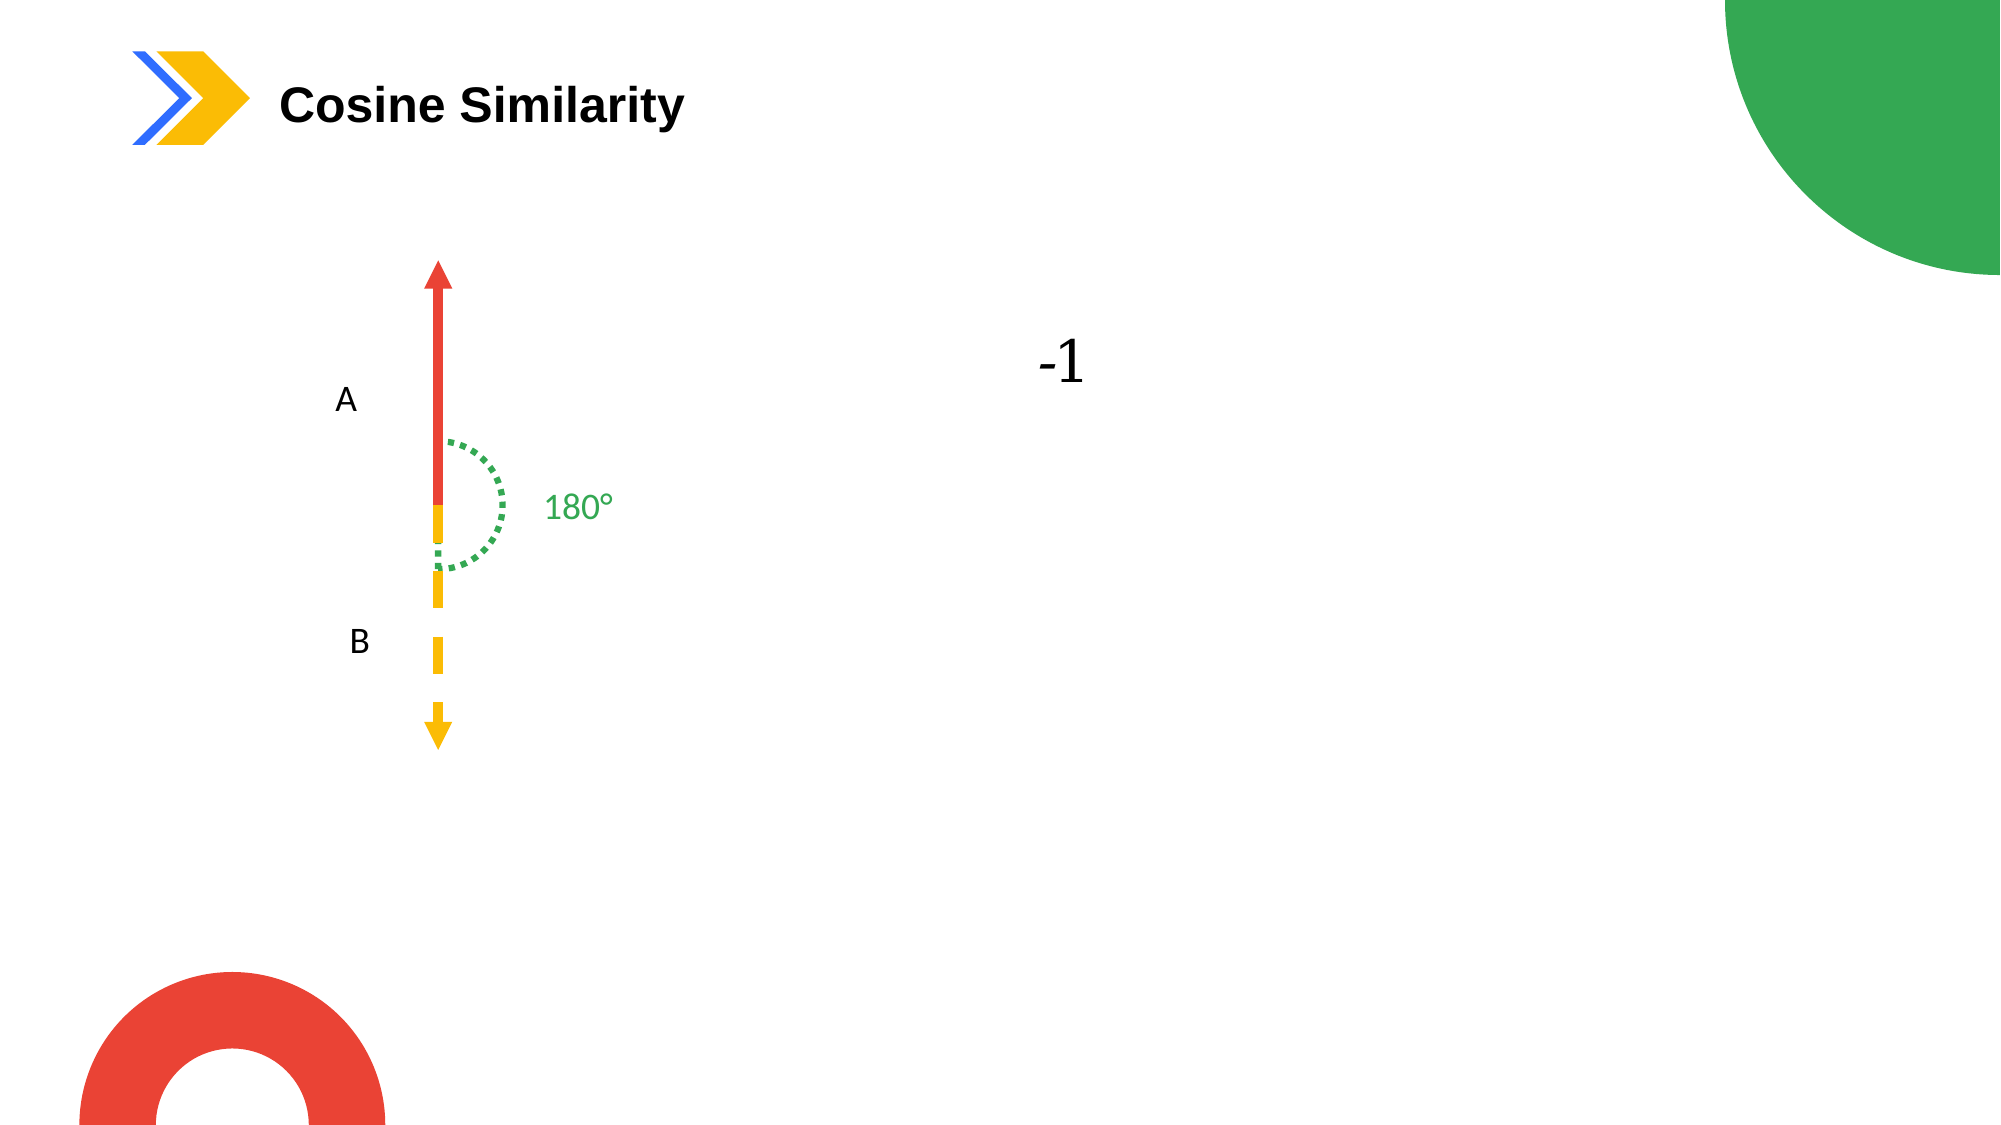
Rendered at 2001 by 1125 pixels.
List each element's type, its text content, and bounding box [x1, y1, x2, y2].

text_box [1723, 0, 2000, 277]
text_box Cosine Similarity [264, 65, 1294, 140]
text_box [132, 51, 250, 145]
text_box A [320, 366, 372, 427]
text_box [78, 970, 387, 1125]
text_box [439, 440, 504, 571]
text_box B [334, 608, 385, 669]
text_box 180° [528, 474, 628, 535]
